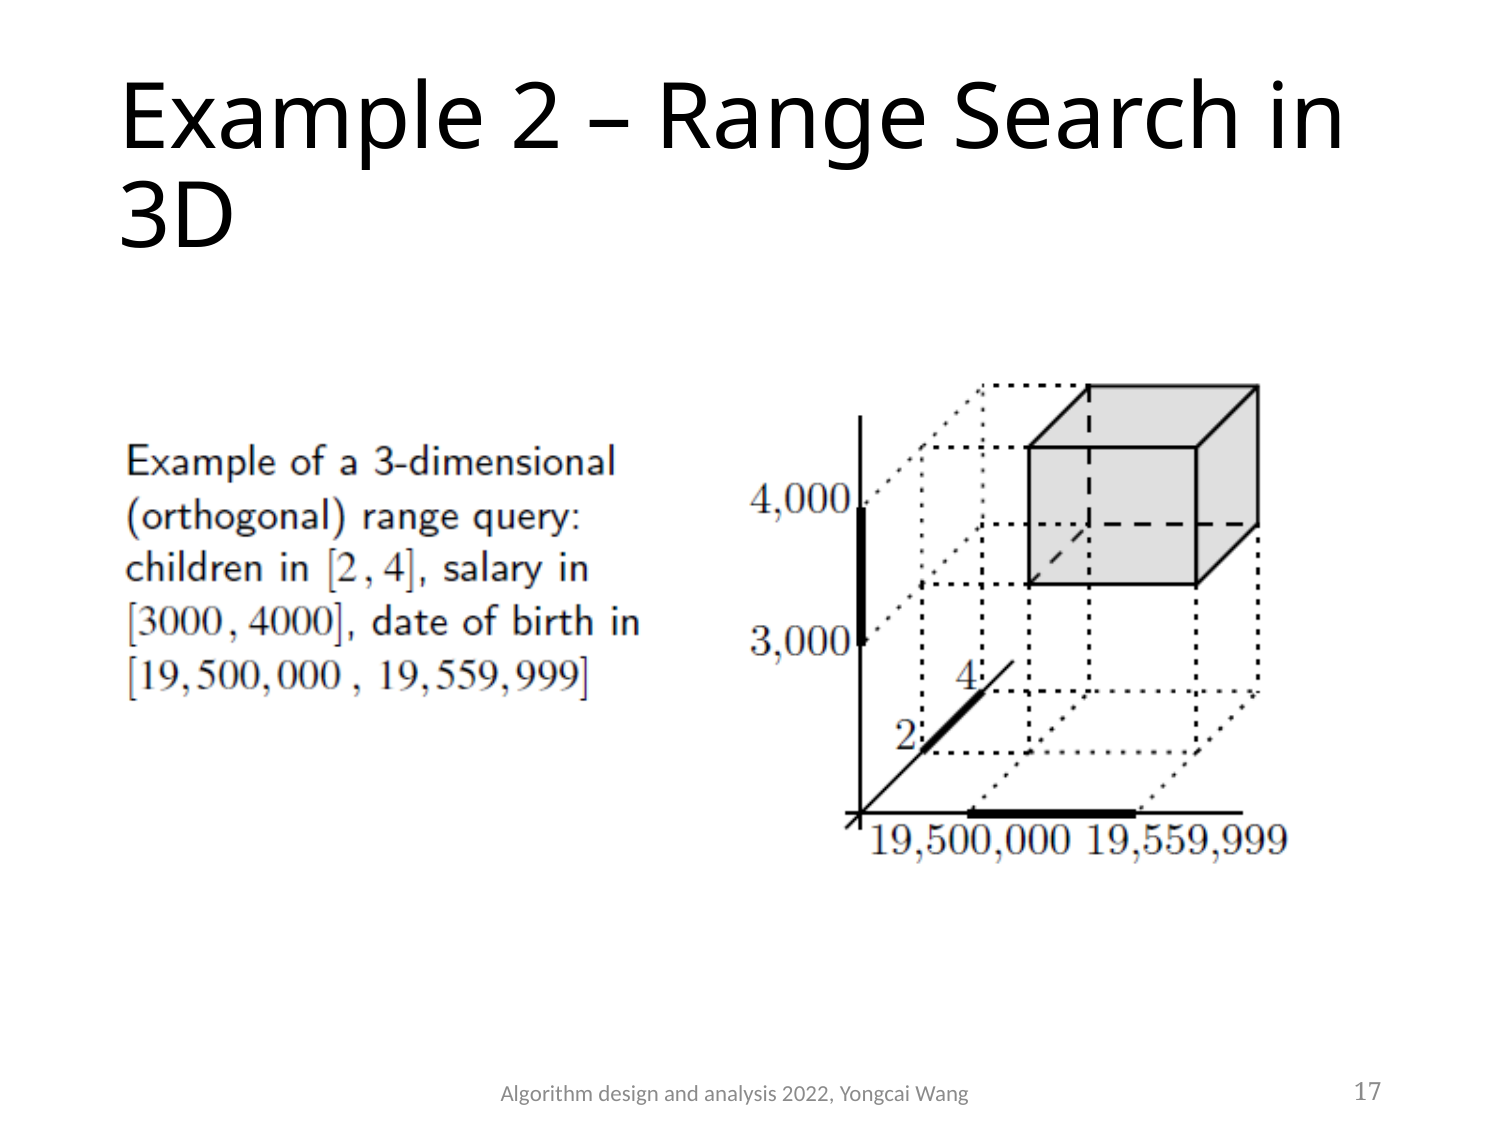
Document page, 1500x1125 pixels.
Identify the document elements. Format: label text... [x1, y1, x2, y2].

picture [733, 339, 1356, 894]
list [107, 406, 683, 730]
slide_number 17 [1059, 1062, 1397, 1123]
title Example 2 – Range Search in 3D [103, 59, 1397, 278]
footer Algorithm design and analysis 2022, Yongcai Wang [452, 1062, 1018, 1123]
